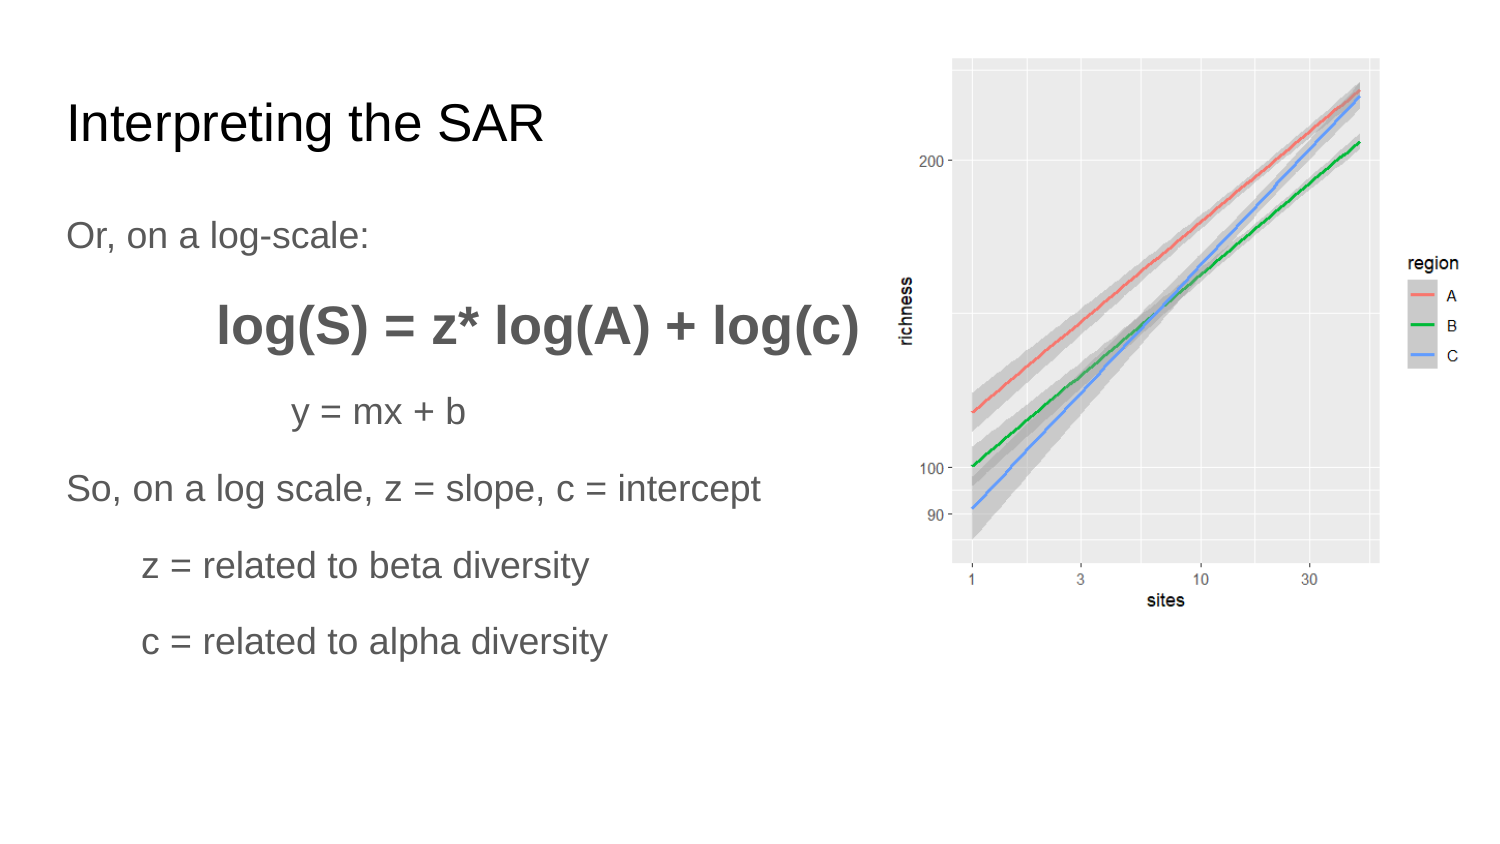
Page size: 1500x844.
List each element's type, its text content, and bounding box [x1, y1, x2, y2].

title Interpreting the SAR [51, 72, 882, 167]
list Or, on a log-scale: log(S) = z* log(A) + log(c) y = mx + b So, on a log scale, z = slope, c = intercept z = related to beta diversity c = related to alpha diversity [51, 189, 1449, 750]
picture [887, 49, 1479, 620]
